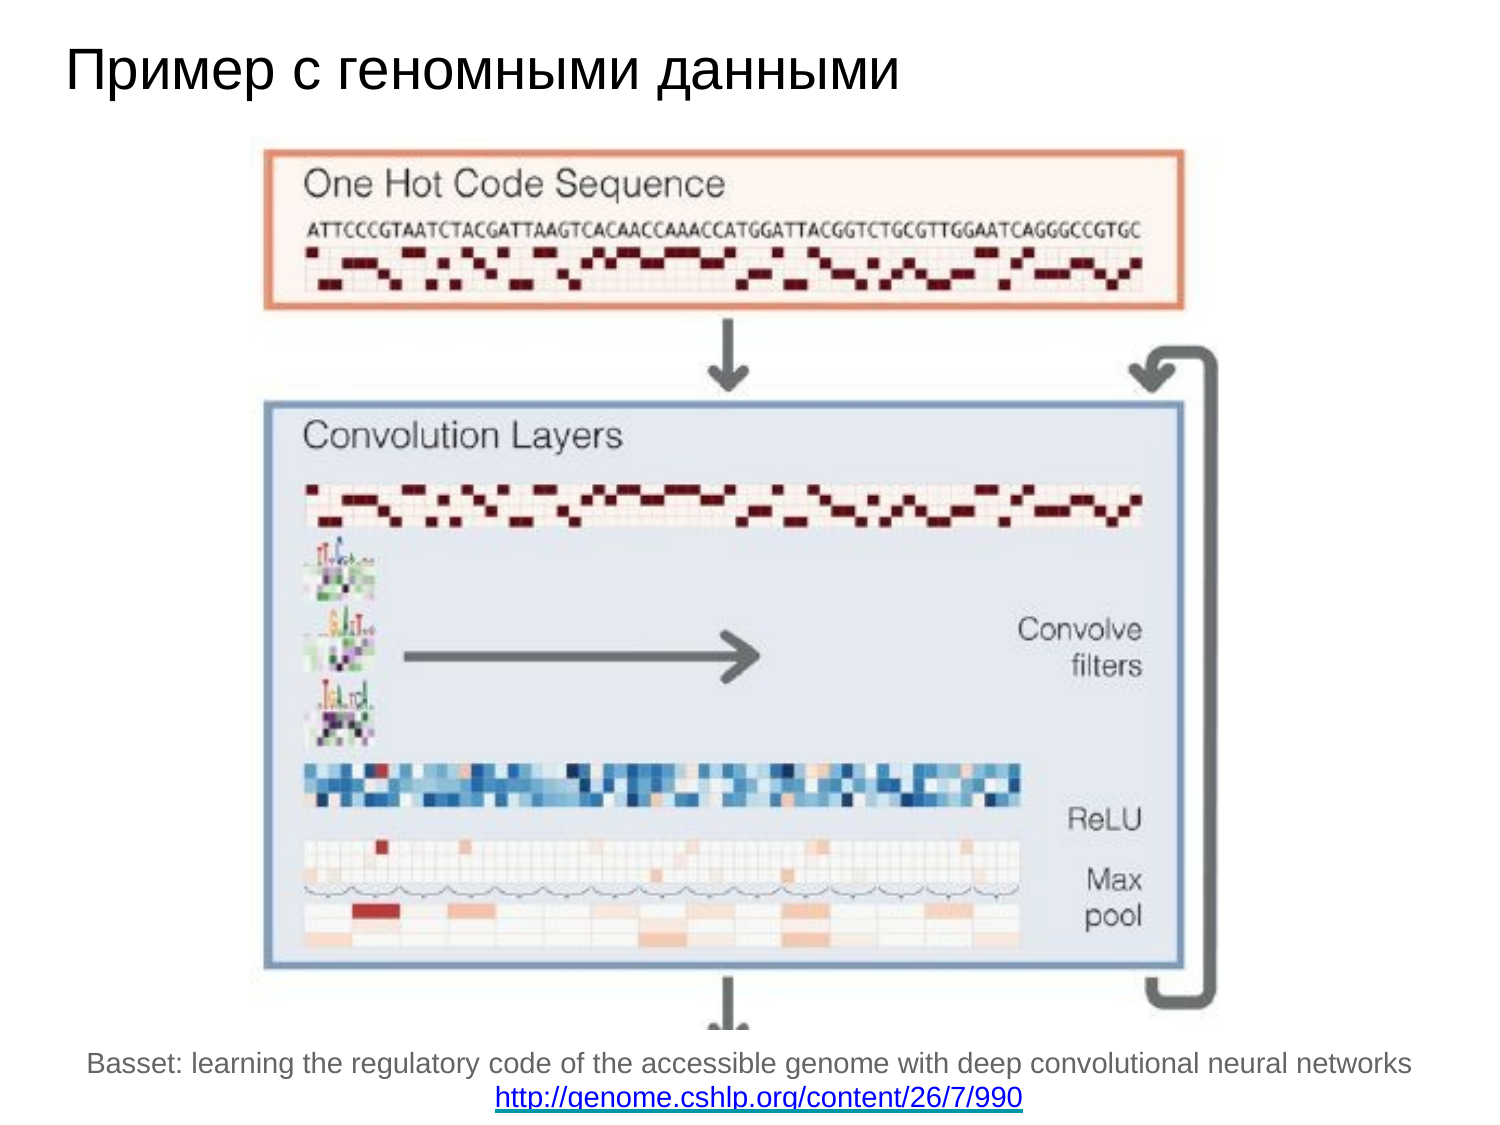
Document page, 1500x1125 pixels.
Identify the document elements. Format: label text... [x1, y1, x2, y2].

text_box [249, 137, 1221, 1030]
text_box Basset: learning the regulatory code of the accessible genome with deep convolutional neural networks http://genome.cshlp.org/content/26/7/990 [84, 1040, 1419, 1114]
title Пример с геномными данными [63, 29, 908, 220]
